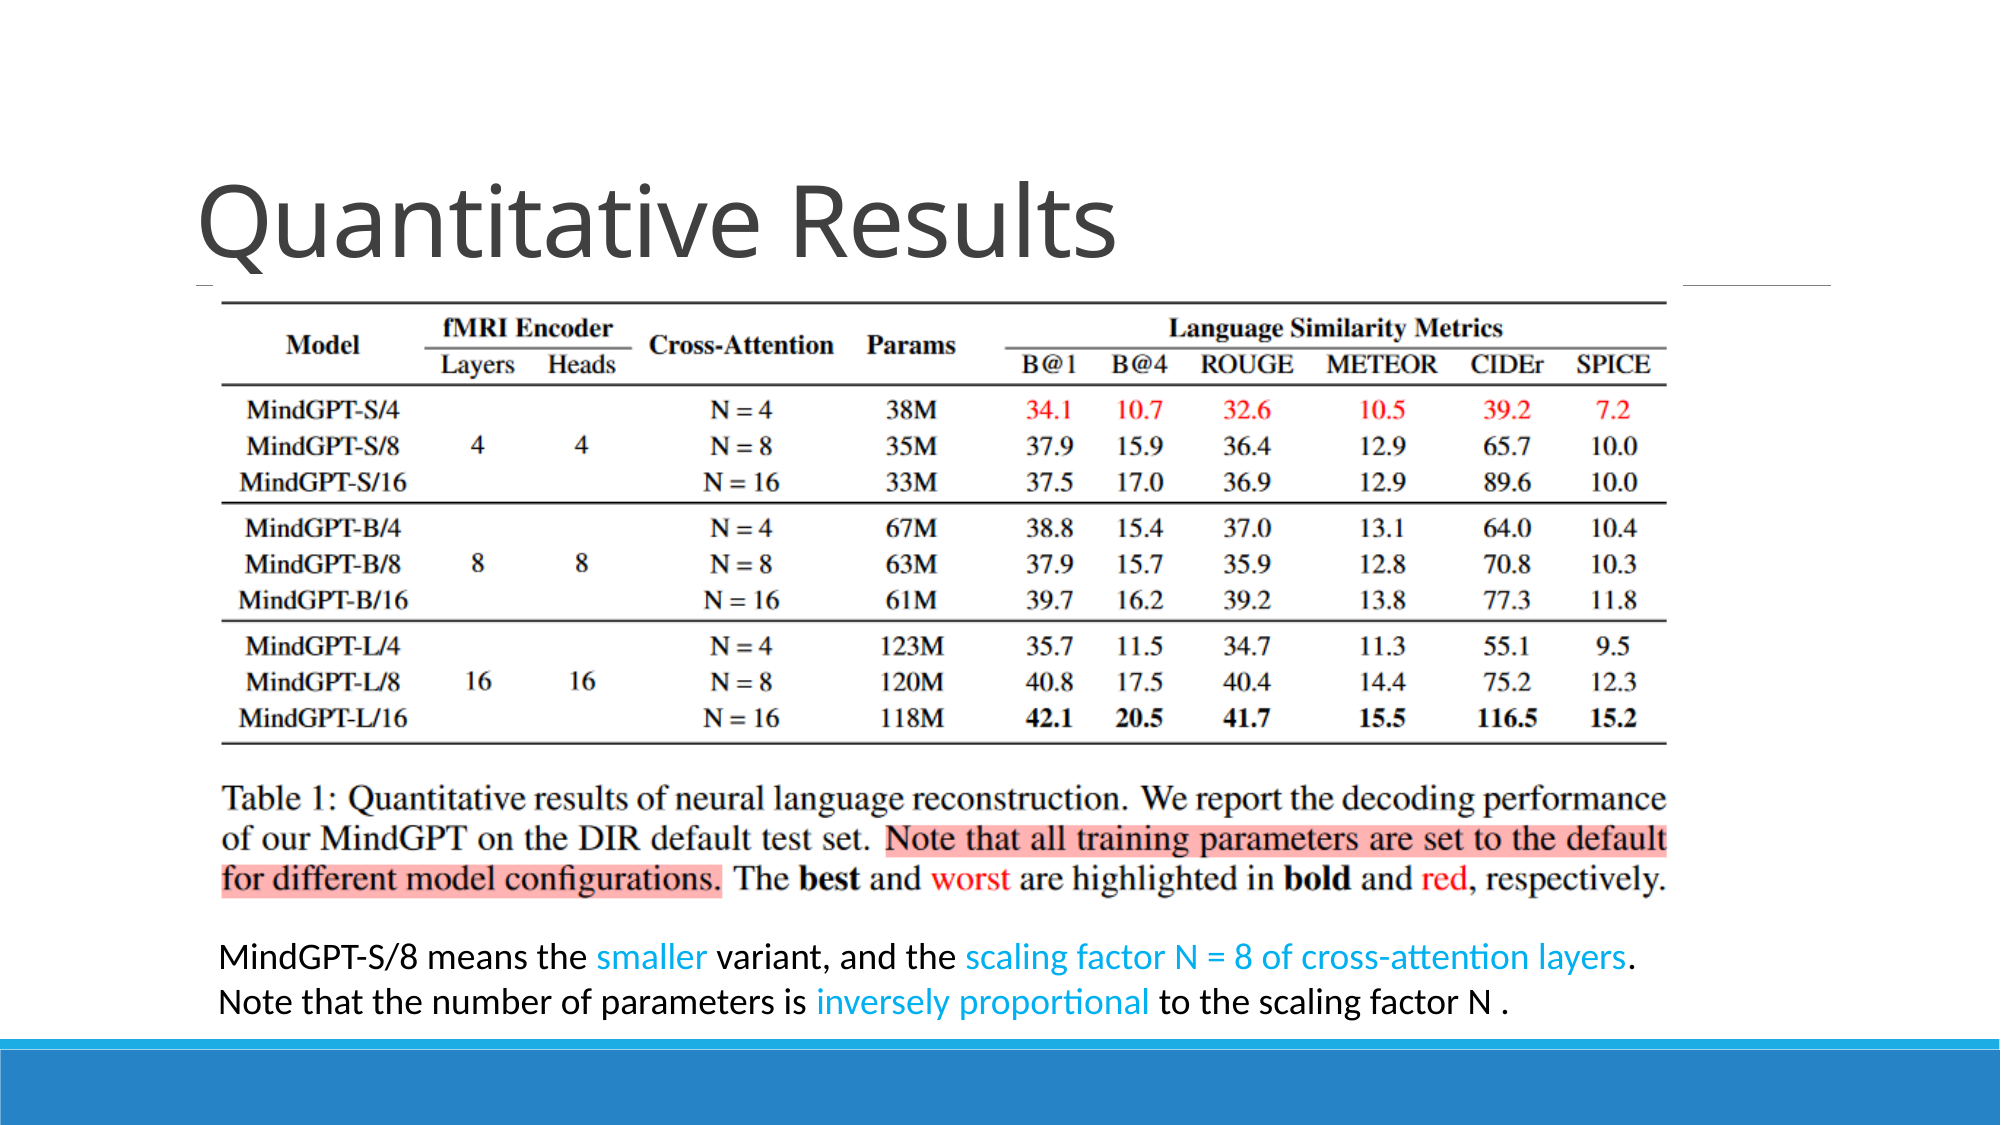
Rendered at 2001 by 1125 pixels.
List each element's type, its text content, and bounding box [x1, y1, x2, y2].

text_box MindGPT-S/8 means the smaller variant, and the scaling factor N = 8 of cross-attention layers. Note that the number of parameters is inversely proportional to the scaling factor N . [203, 924, 1683, 1029]
title Quantitative Results [180, 47, 1830, 285]
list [212, 284, 1684, 900]
